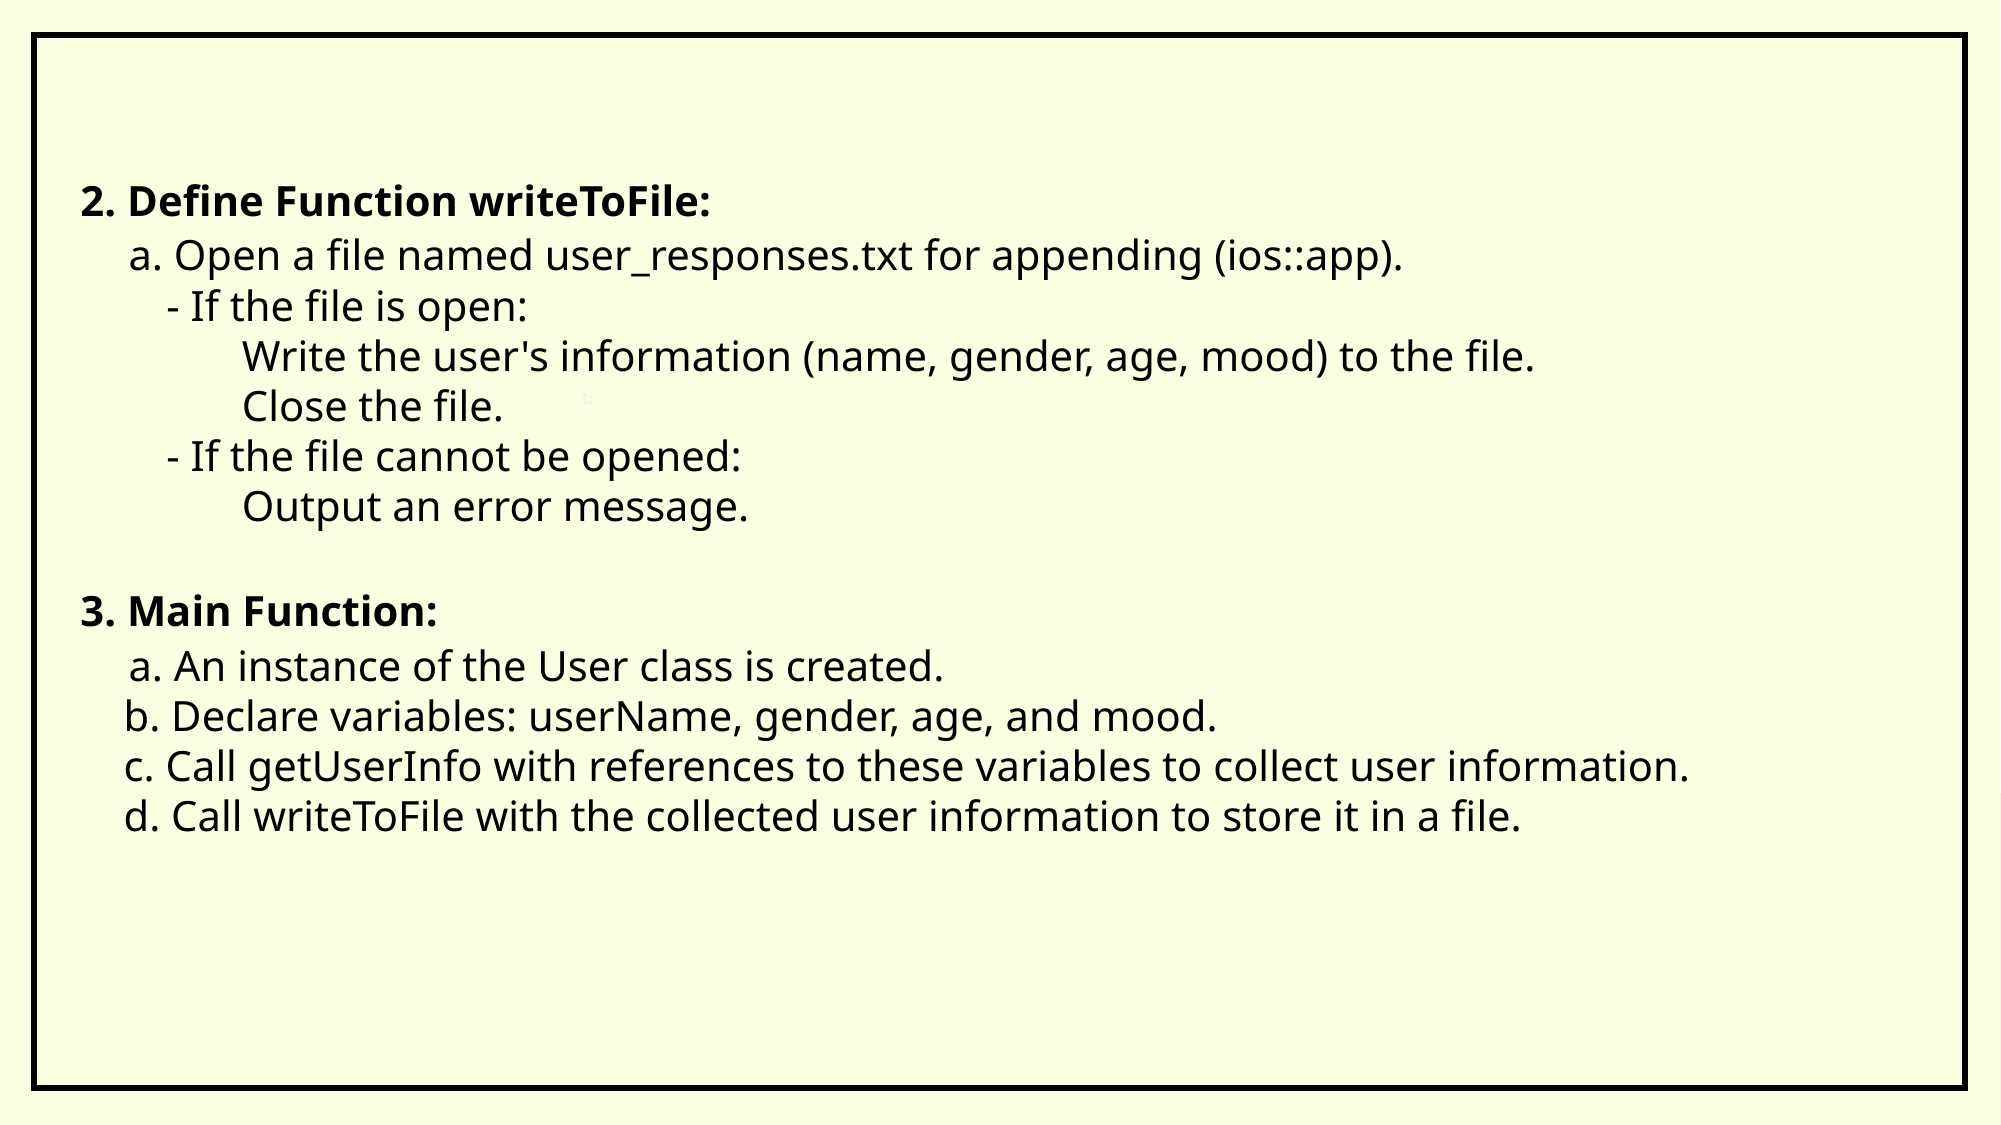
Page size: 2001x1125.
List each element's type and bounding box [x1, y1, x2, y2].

list [0, 0, 2000, 1125]
